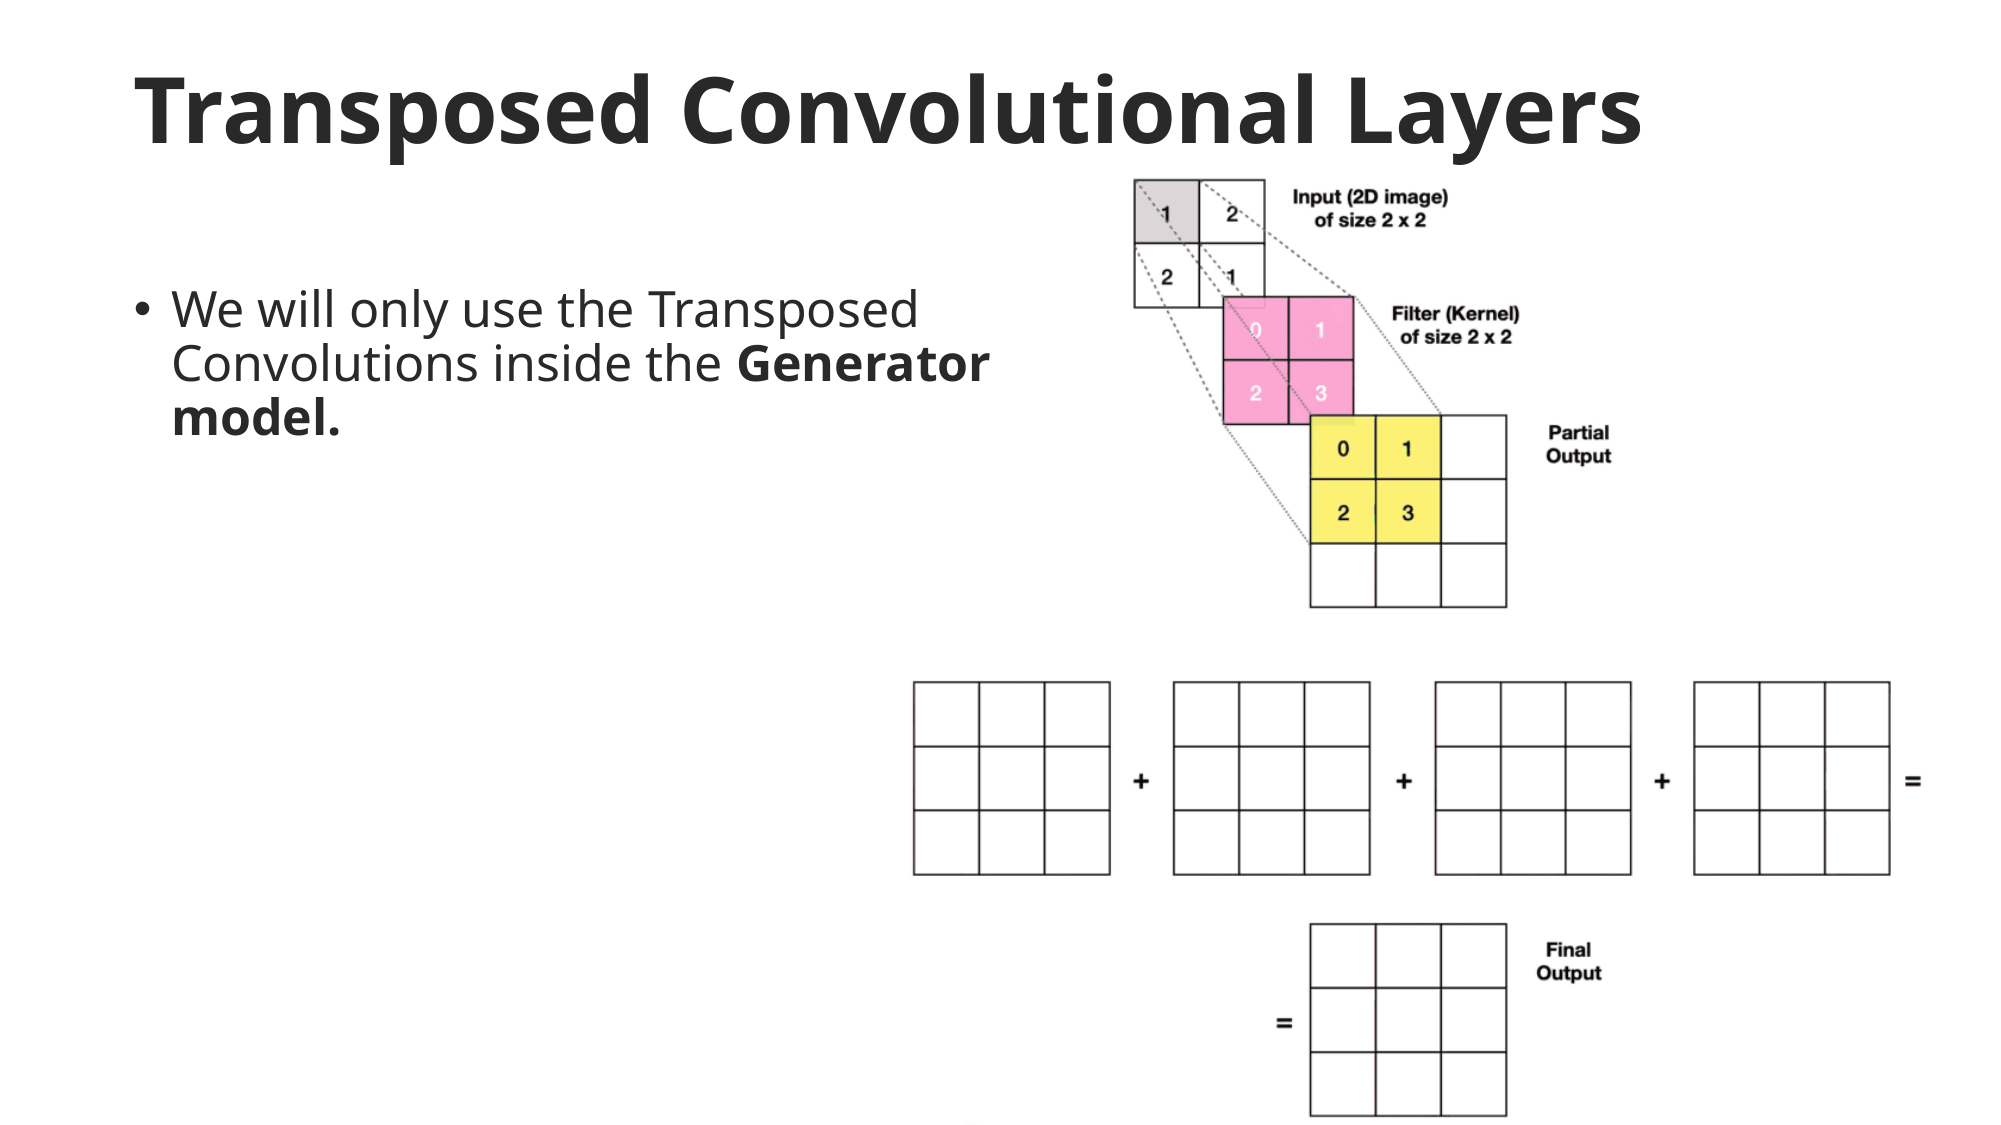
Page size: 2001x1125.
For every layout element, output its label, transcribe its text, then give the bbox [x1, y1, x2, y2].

picture [899, 142, 1941, 1125]
title Transposed Convolutional Layers [118, 59, 1844, 277]
text_box We will only use the Transposed Convolutions inside the Generator model. [118, 277, 899, 454]
